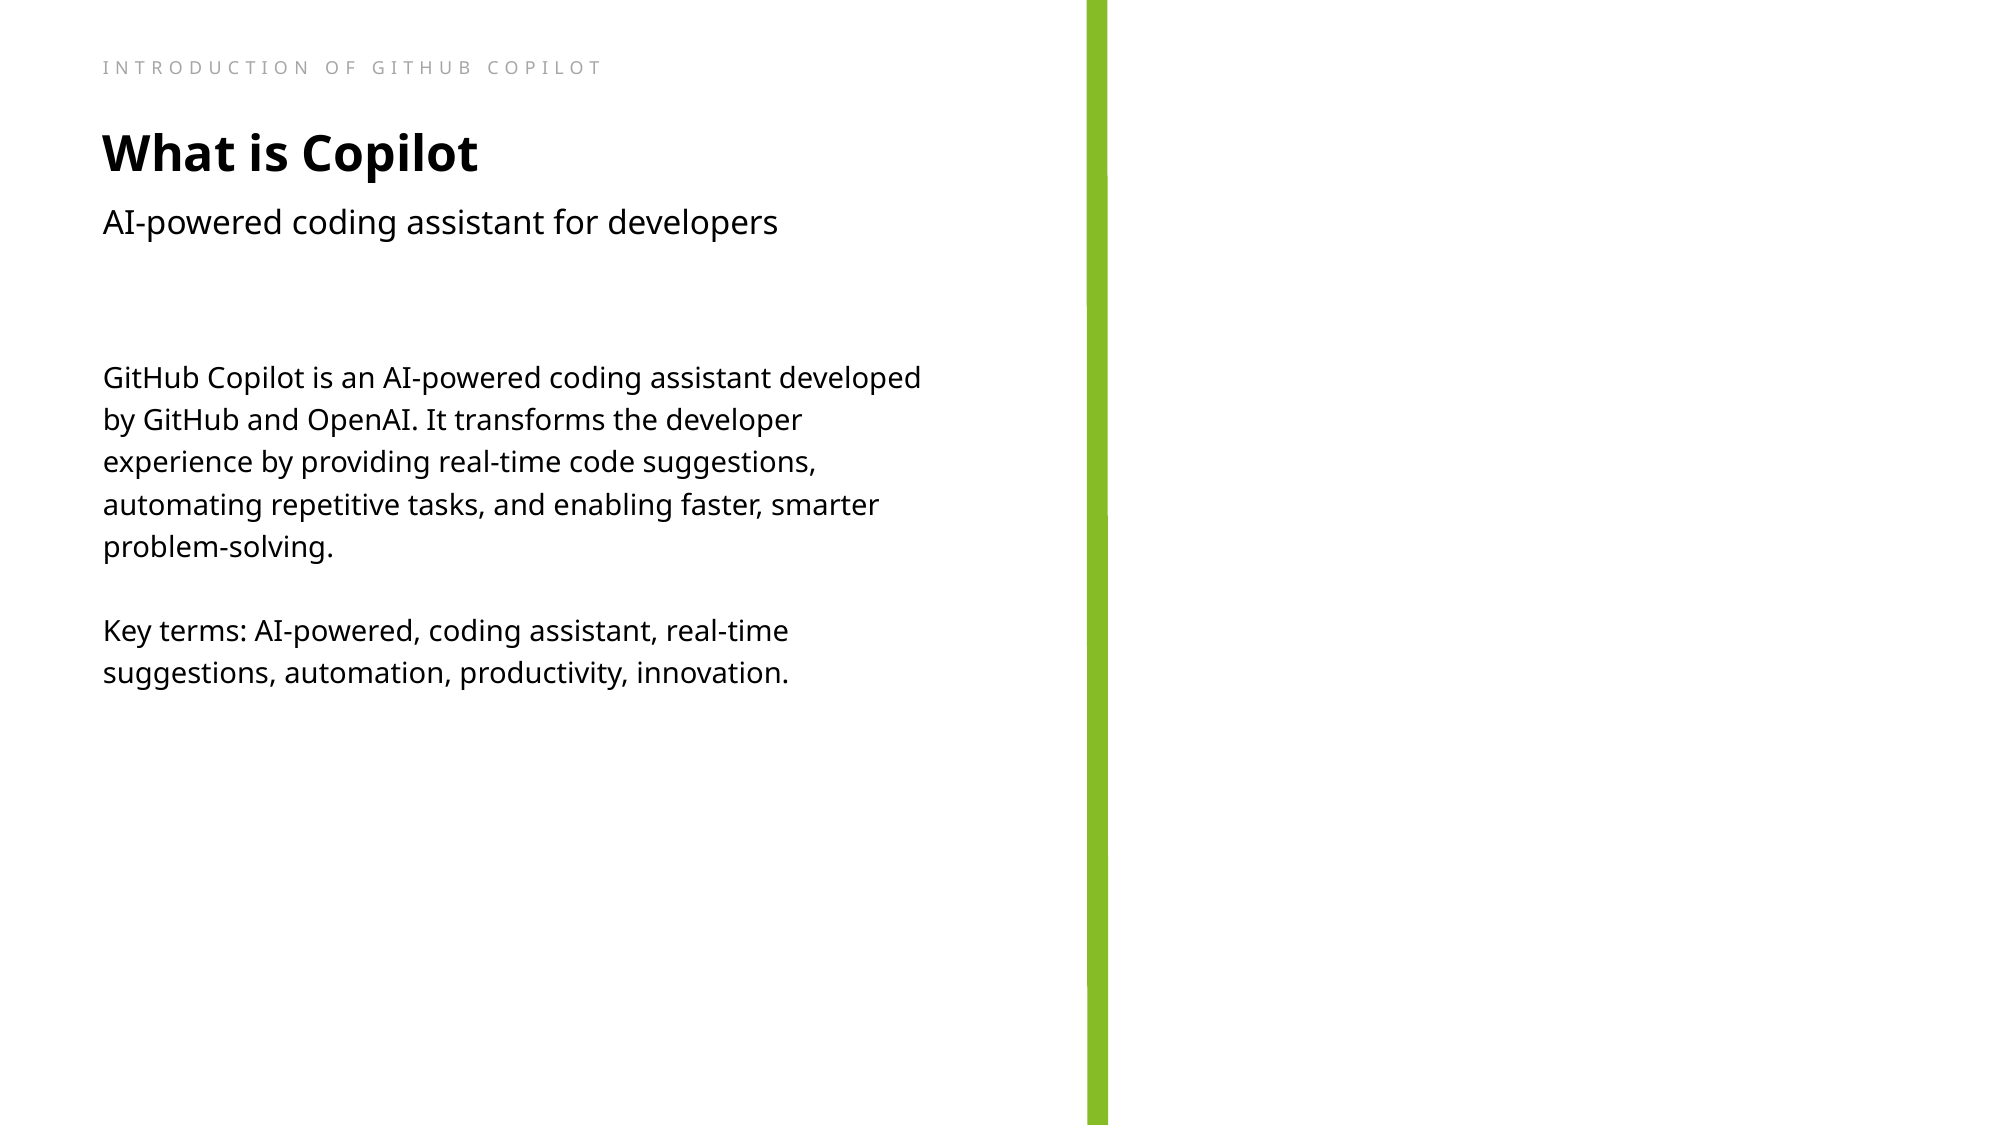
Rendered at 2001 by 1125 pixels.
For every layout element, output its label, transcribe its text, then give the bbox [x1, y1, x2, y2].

list AI-powered coding assistant for developers [87, 194, 967, 299]
list INTRODUCTION OF GITHUB COPILOT [87, 49, 1040, 86]
list What is Copilot [87, 114, 1040, 190]
list GitHub Copilot is an AI-powered coding assistant developed by GitHub and OpenAI. It transforms the developer experience by providing real-time code suggestions, automating repetitive tasks, and enabling faster, smarter problem-solving. Key terms: AI-powered, coding assistant, real-time suggestions, automation, productivity, innovation. [87, 344, 967, 980]
